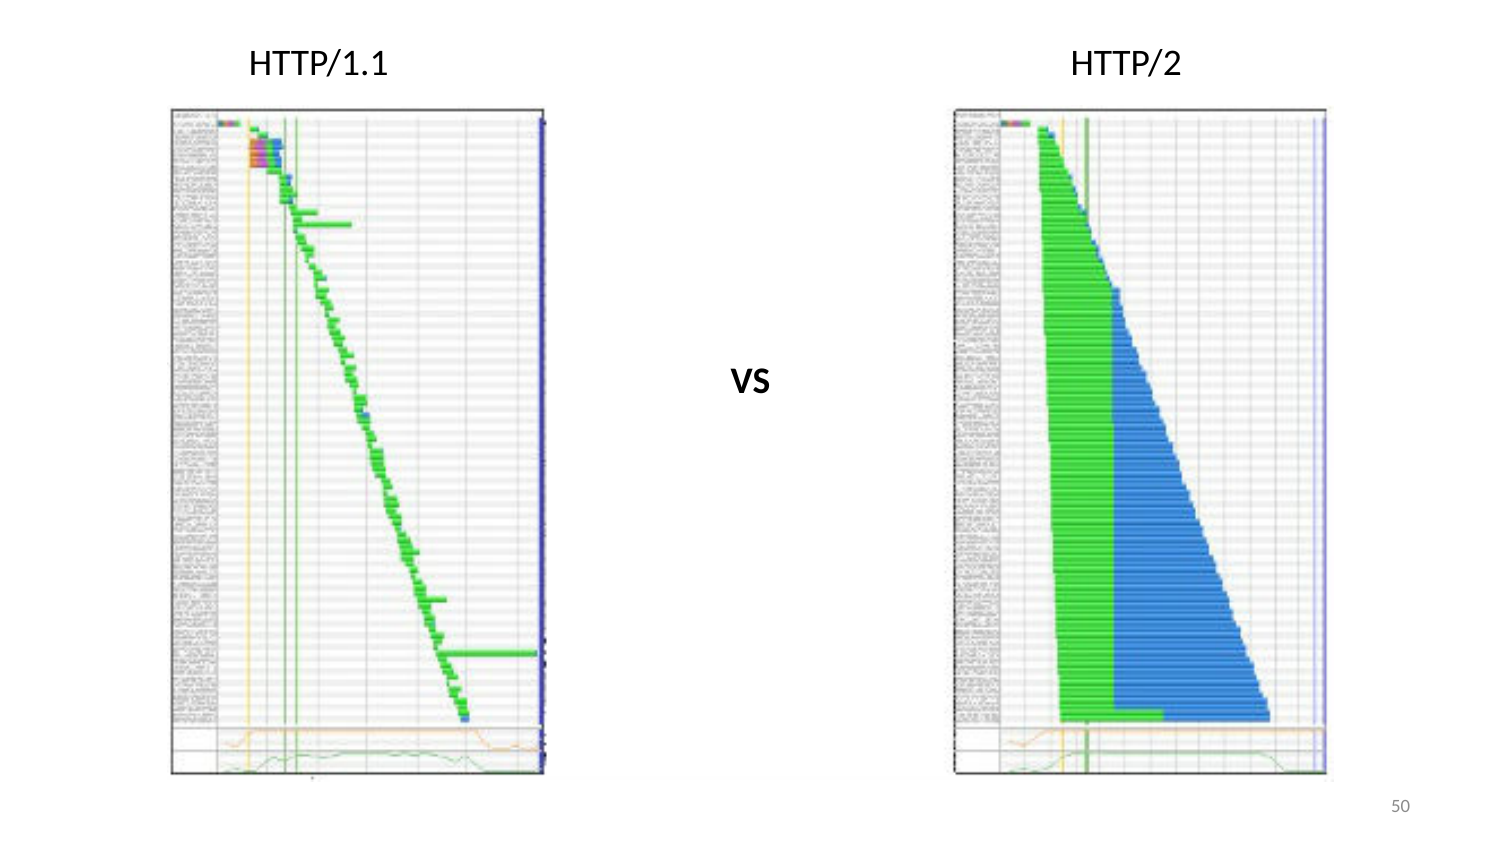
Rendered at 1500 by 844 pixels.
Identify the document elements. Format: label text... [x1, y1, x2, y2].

slide_number 50 [1074, 782, 1425, 827]
picture [167, 105, 1335, 783]
text_box HTTP/2 [1055, 30, 1197, 91]
text_box HTTP/1.1 [234, 30, 404, 91]
